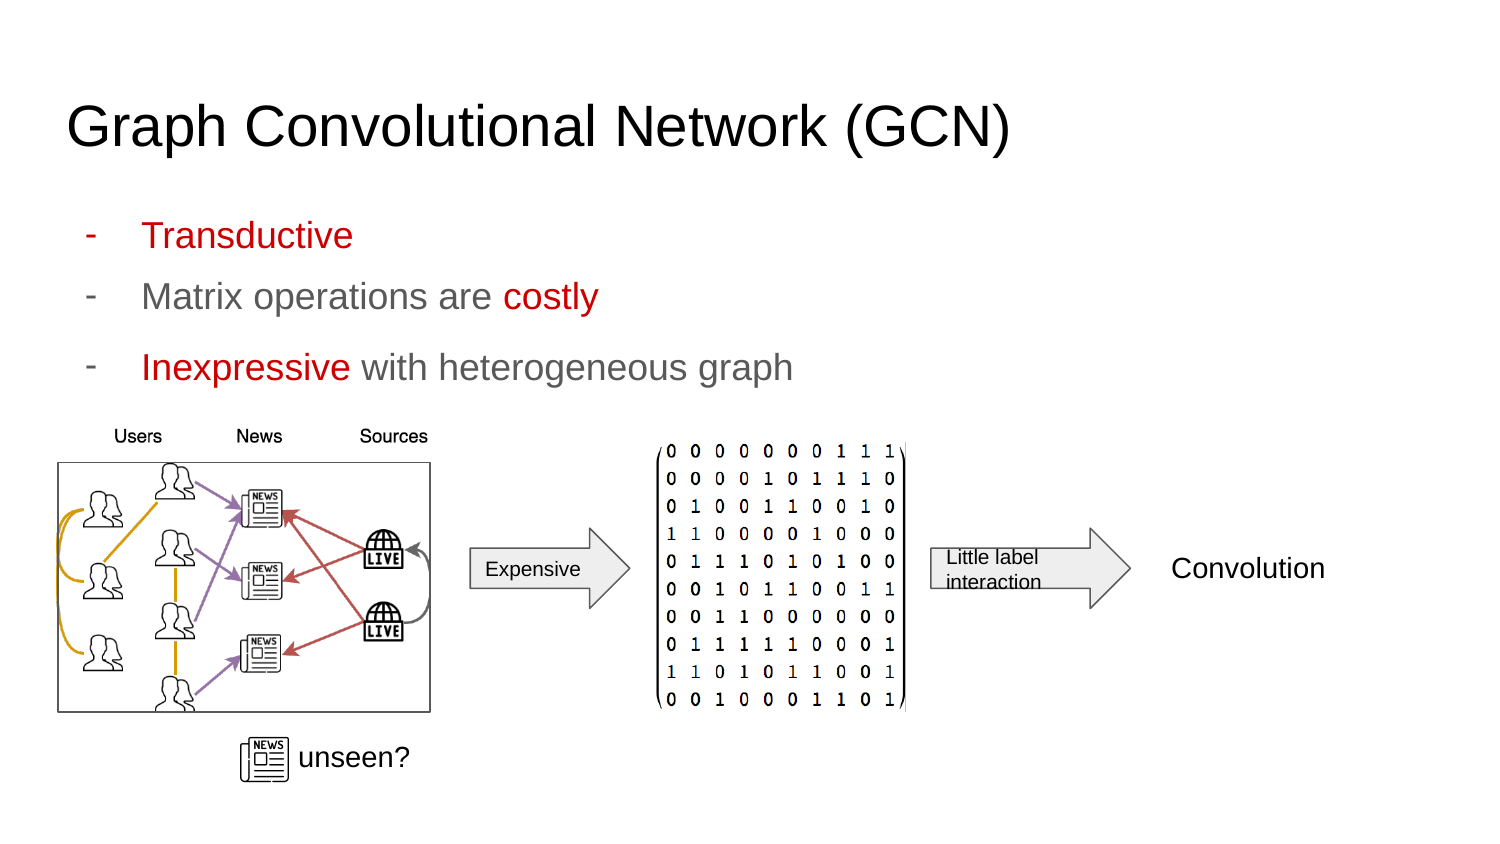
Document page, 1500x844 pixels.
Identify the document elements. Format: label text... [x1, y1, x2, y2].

list Inexpressive with heterogeneous graph [51, 320, 1449, 401]
text_box Convolution [1156, 534, 1423, 603]
list Transductive [51, 189, 1449, 250]
list Matrix operations are costly [51, 250, 1449, 320]
picture [655, 442, 906, 713]
text_box unseen? [283, 723, 438, 756]
text_box Expensive [470, 528, 630, 609]
title Graph Convolutional Network (GCN) [51, 72, 1449, 167]
text_box Little label interaction [930, 528, 1131, 609]
picture [55, 421, 431, 715]
picture [240, 735, 289, 784]
